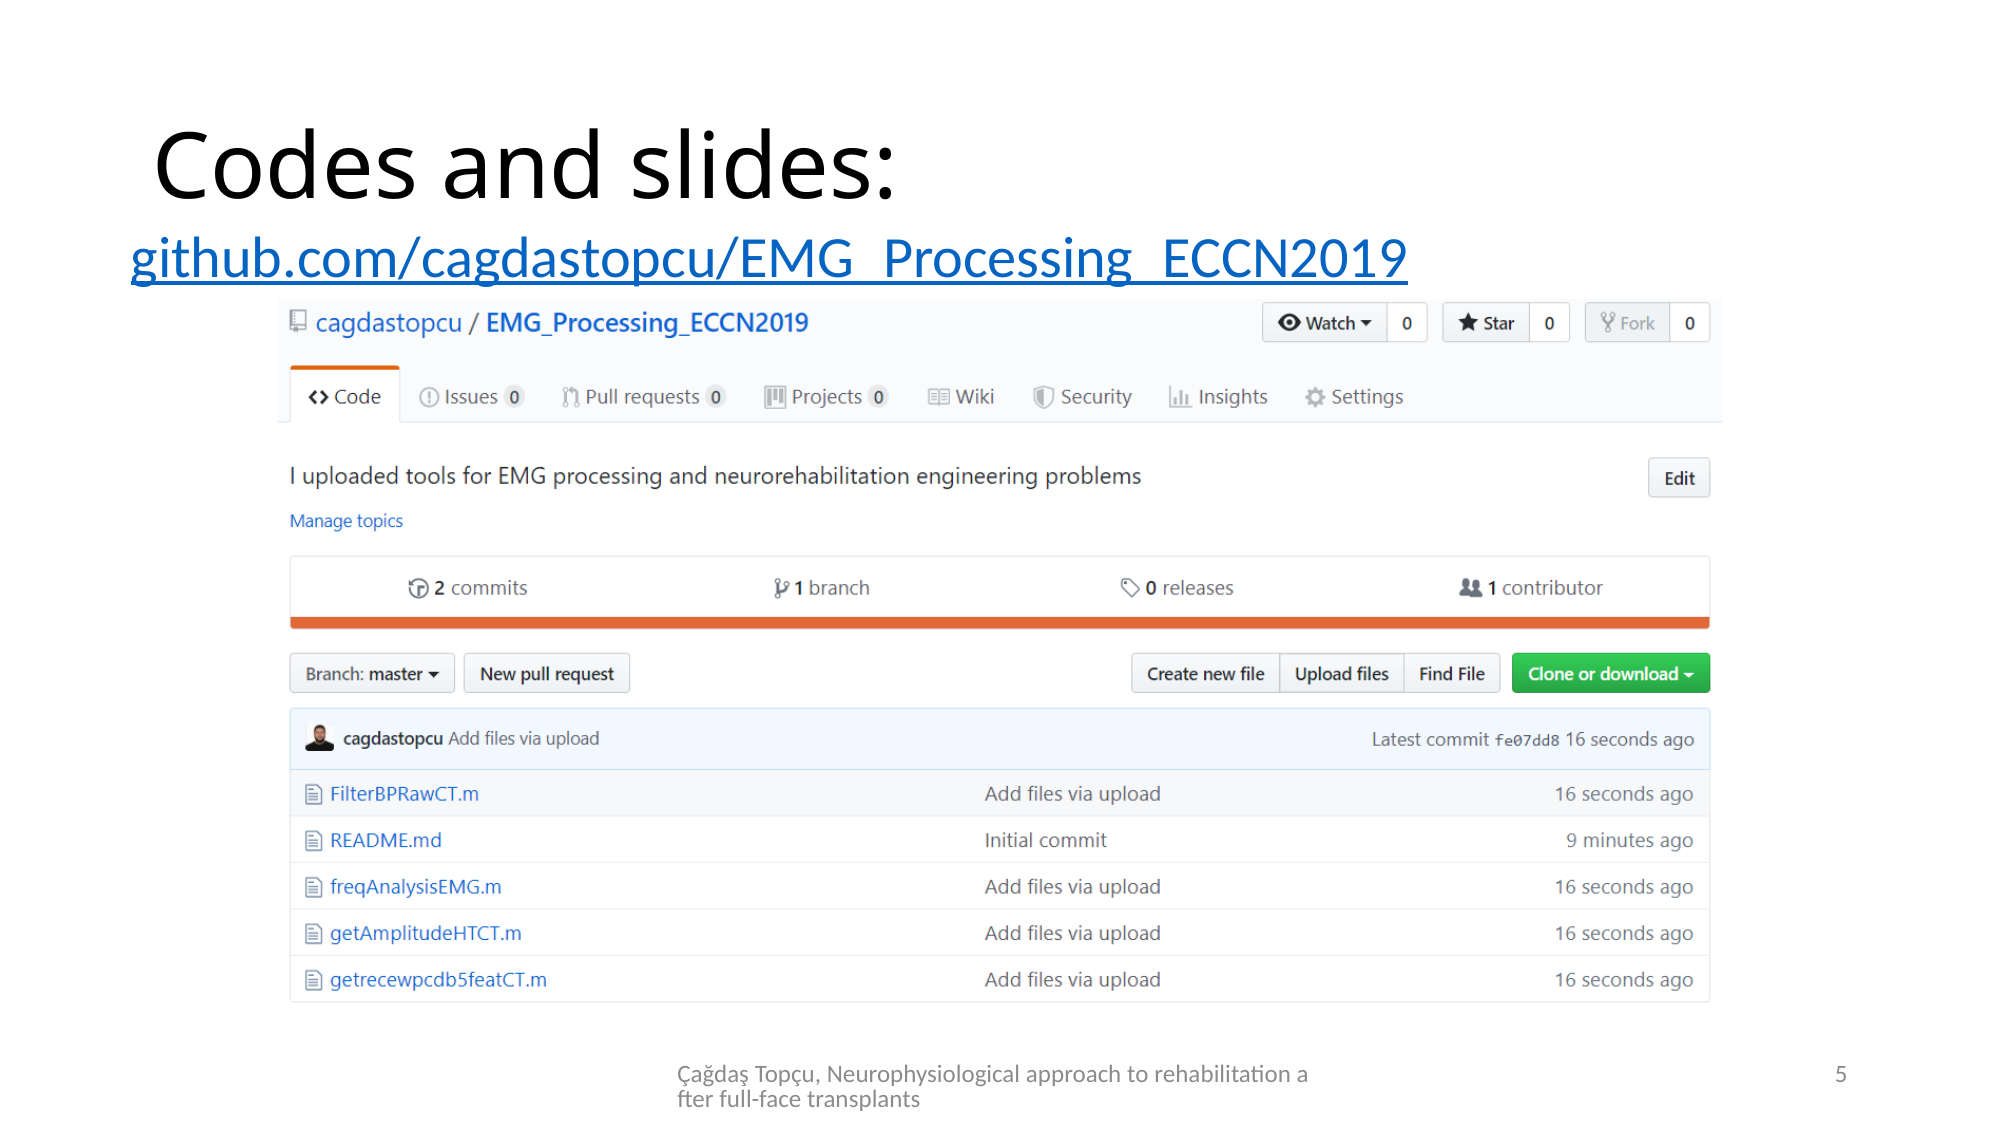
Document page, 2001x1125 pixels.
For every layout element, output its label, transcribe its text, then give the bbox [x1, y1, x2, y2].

footer Çağdaş Topçu, Neurophysiological approach to rehabilitation after full-face transplants [662, 1042, 1338, 1103]
slide_number 5 [1412, 1042, 1863, 1103]
text_box github.com/cagdastopcu/EMG_Processing_ECCN2019 [115, 211, 1505, 297]
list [278, 299, 1722, 1014]
title Codes and slides: [137, 59, 1863, 278]
